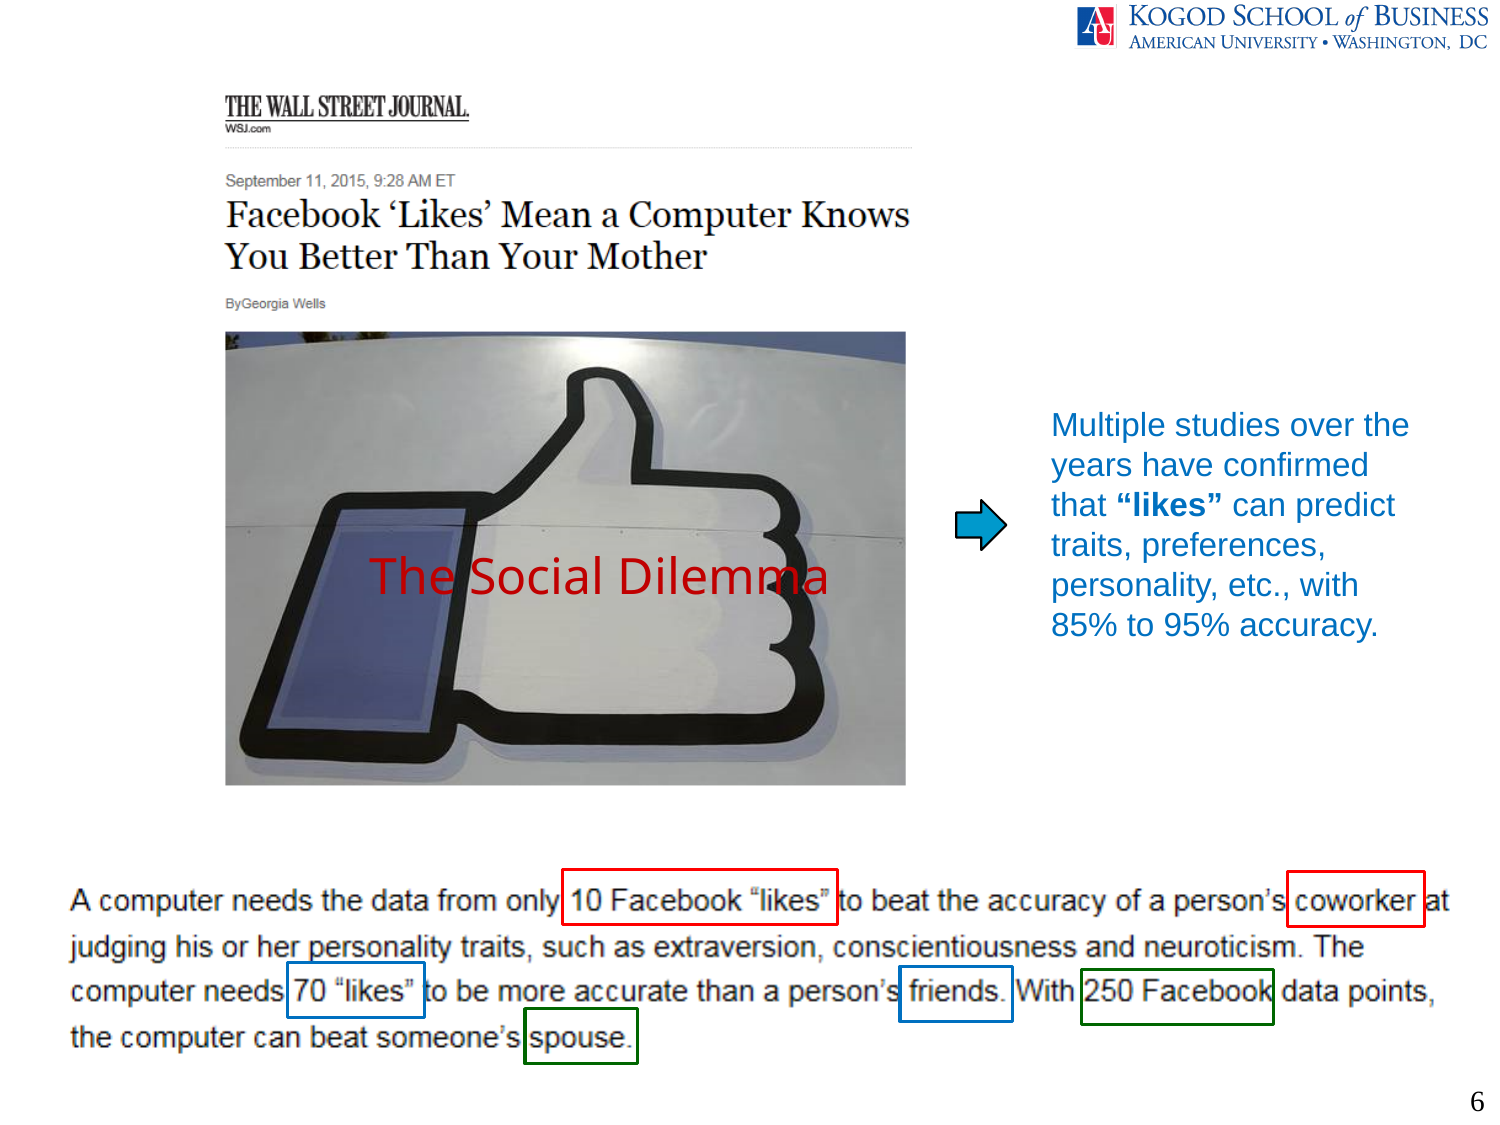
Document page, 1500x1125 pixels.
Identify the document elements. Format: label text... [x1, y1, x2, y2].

picture [212, 87, 912, 788]
text_box Multiple studies over the years have confirmed that “likes” can predict traits, preferences, personality, etc., with 85% to 95% accuracy. [1036, 396, 1439, 651]
text_box [956, 500, 1007, 551]
slide_number 6 [1412, 1074, 1500, 1125]
picture [49, 869, 1475, 1070]
picture [1074, 4, 1488, 50]
